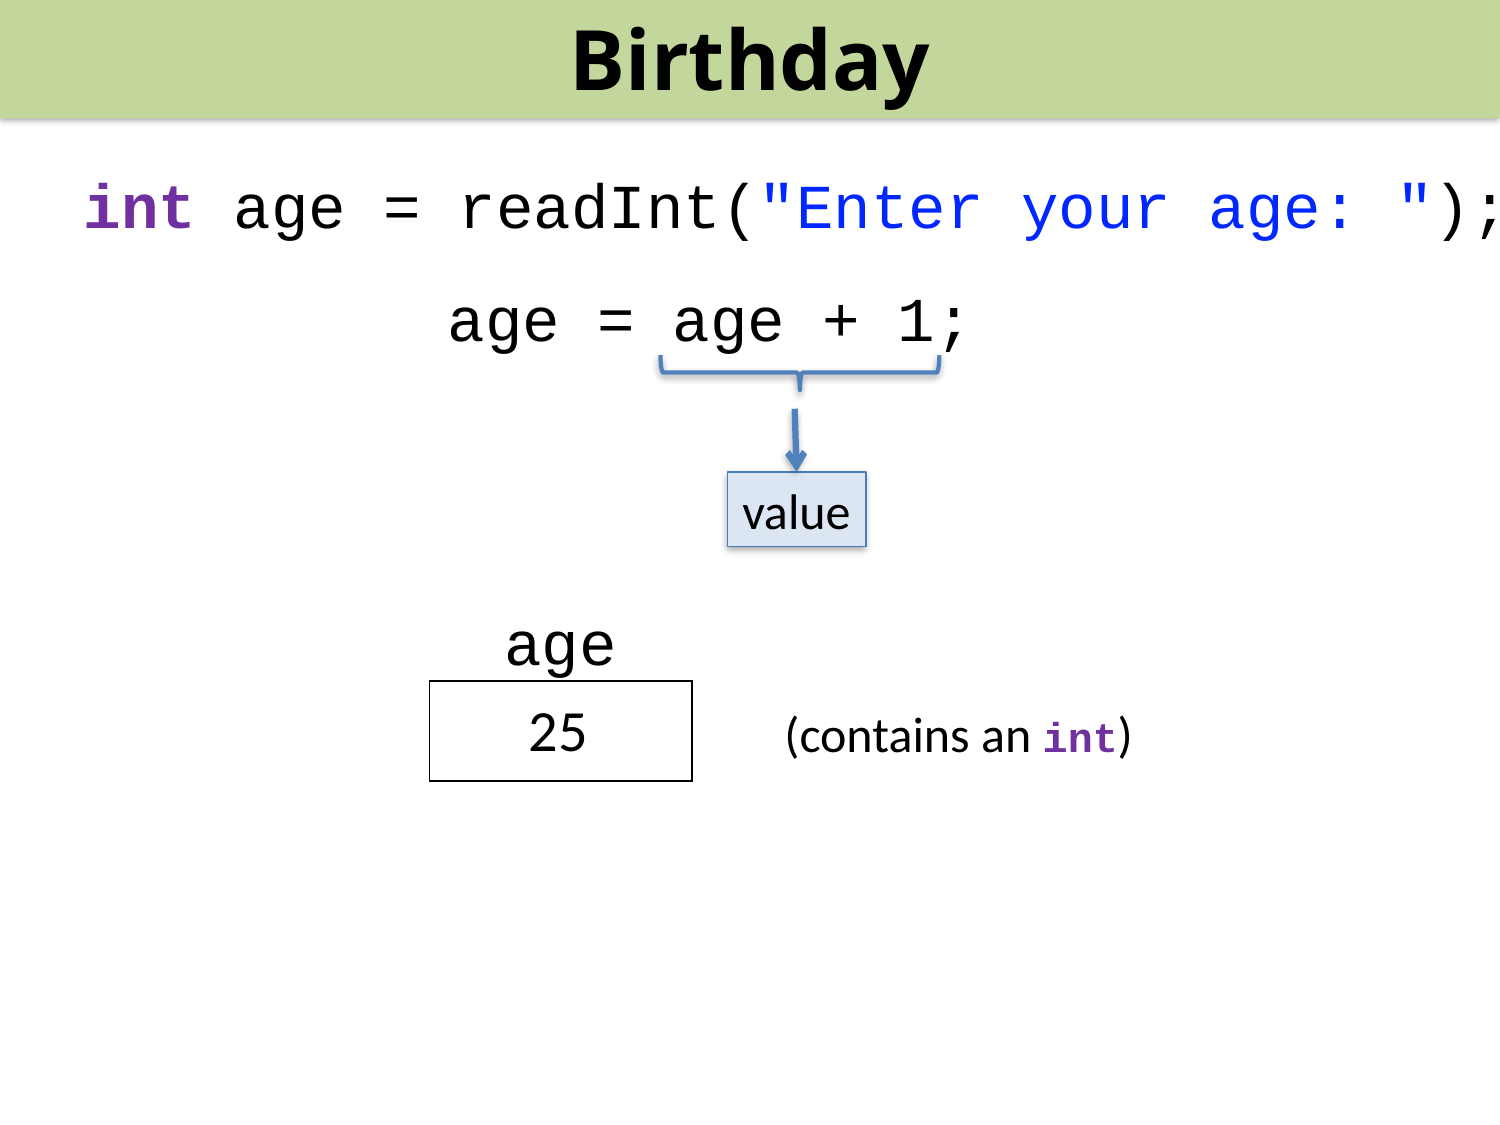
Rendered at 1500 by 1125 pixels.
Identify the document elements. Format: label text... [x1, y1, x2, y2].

text_box int age = readInt("Enter your age: "); [69, 159, 1500, 249]
text_box [429, 681, 692, 782]
text_box value [727, 471, 867, 547]
text_box 25 [429, 685, 687, 771]
text_box age = age + 1; [433, 271, 988, 362]
text_box [658, 354, 942, 393]
text_box Birthday [0, 0, 1500, 122]
text_box age [489, 595, 632, 685]
text_box (contains an int) [769, 695, 1148, 770]
